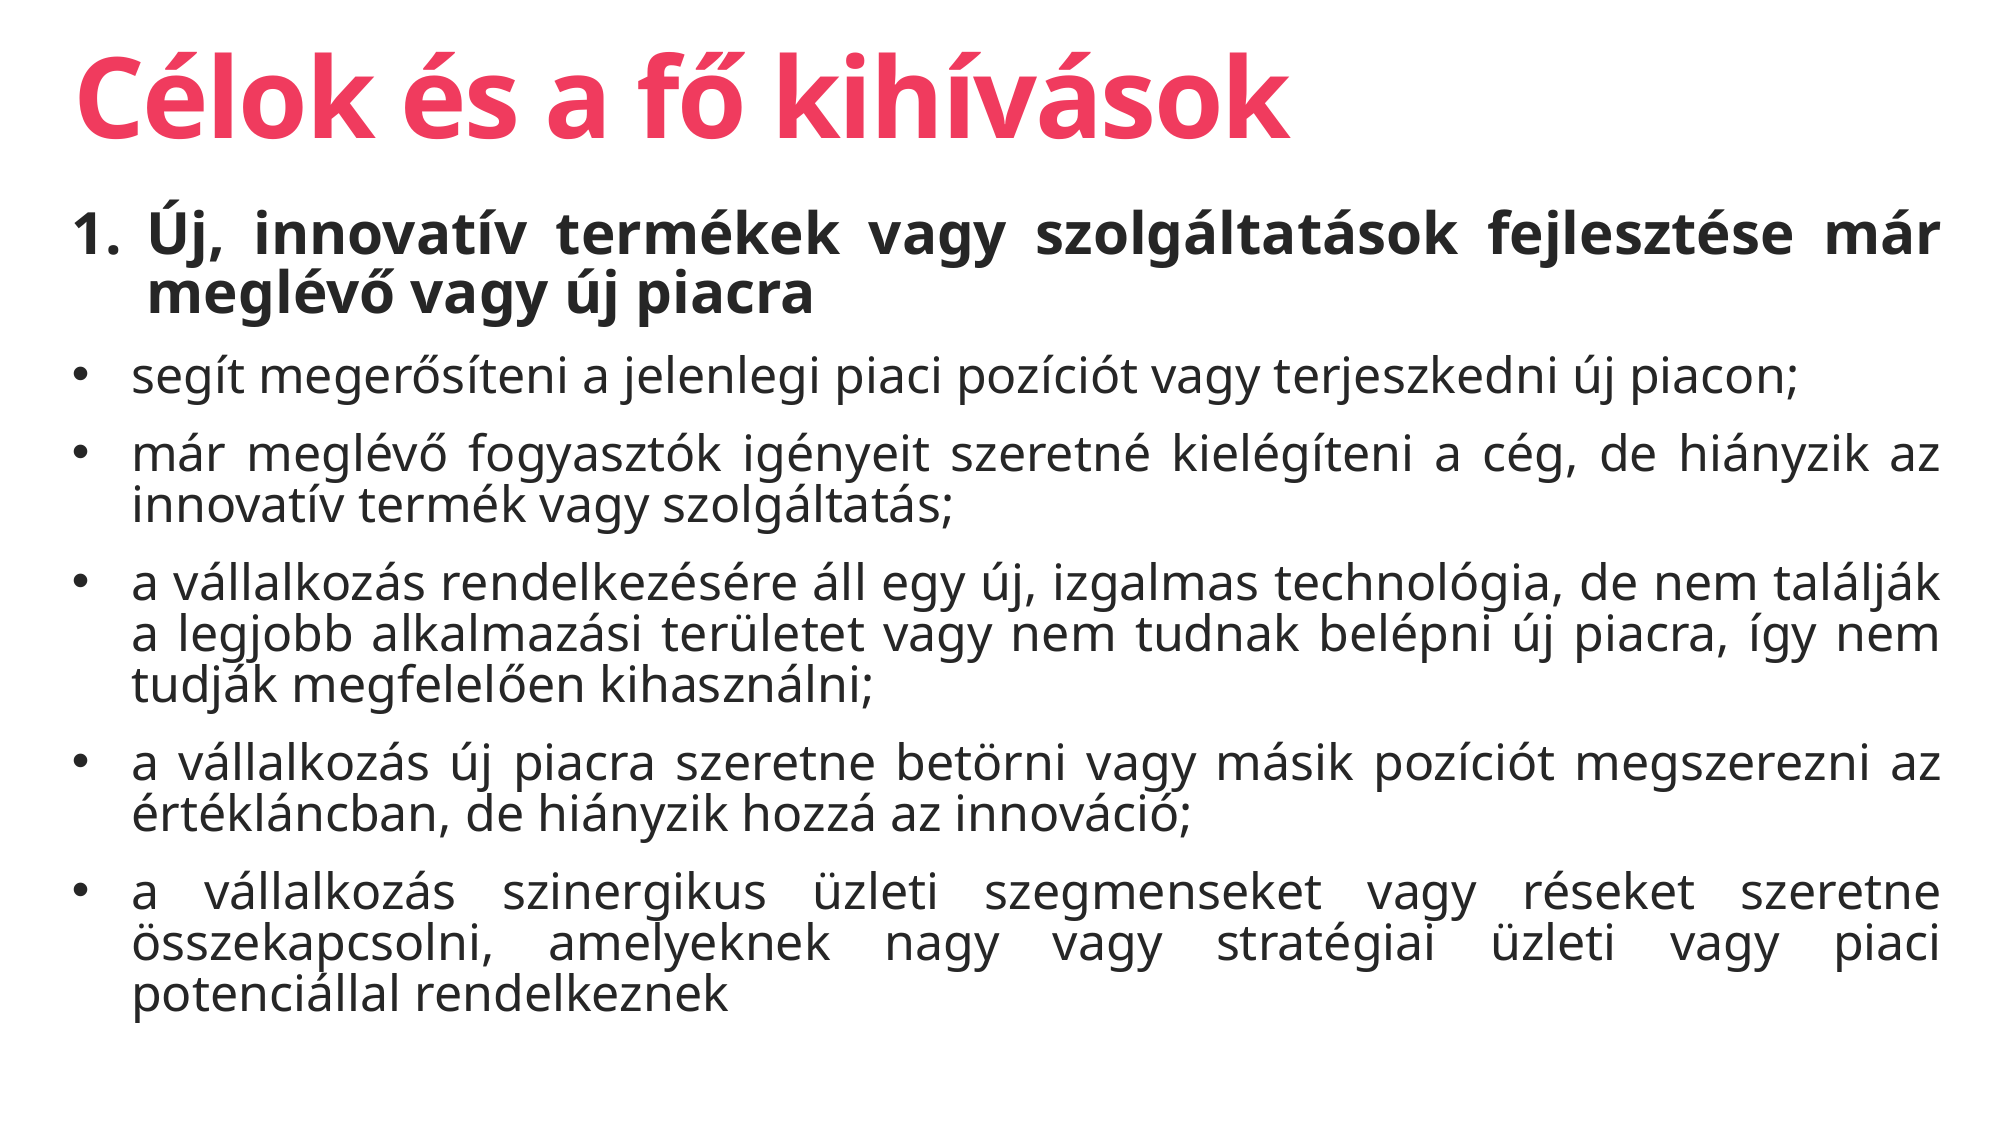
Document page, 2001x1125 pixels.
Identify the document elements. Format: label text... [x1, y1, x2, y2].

list Új, innovatív termékek vagy szolgáltatások fejlesztése már meglévő vagy új piacra segít megerősíteni a jelenlegi piaci pozíciót vagy terjeszkedni új piacon; már meglévő fogyasztók igényeit szeretné kielégíteni a cég, de hiányzik az innovatív termék vagy szolgáltatás; a vállalkozás rendelkezésére áll egy új, izgalmas technológia, de nem találják a legjobb alkalmazási területet vagy nem tudnak belépni új piacra, így nem tudják megfelelően kihasználni; a vállalkozás új piacra szeretne betörni vagy másik pozíciót megszerezni az értékláncban, de hiányzik hozzá az innováció; a vállalkozás szinergikus üzleti szegmenseket vagy réseket szeretne összekapcsolni, amelyeknek nagy vagy stratégiai üzleti vagy piaci potenciállal rendelkeznek [56, 199, 1958, 1076]
title Célok és a fő kihívások [58, 25, 1826, 184]
